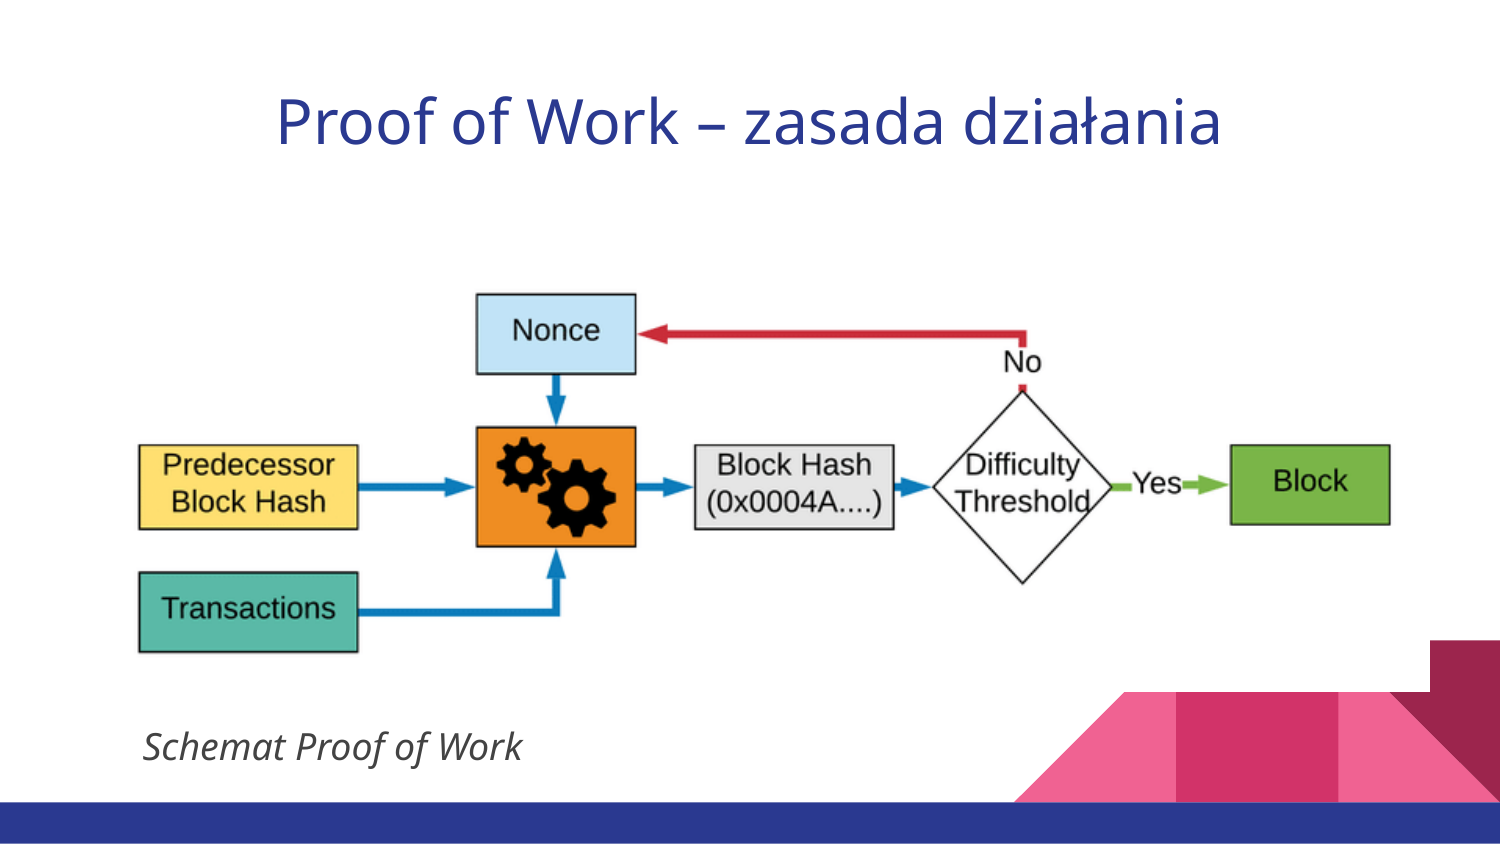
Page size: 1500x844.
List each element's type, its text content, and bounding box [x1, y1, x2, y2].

list Schemat Proof of Work [127, 701, 1159, 802]
title Proof of Work – zasada działania [51, 67, 1449, 167]
picture [100, 255, 1430, 692]
